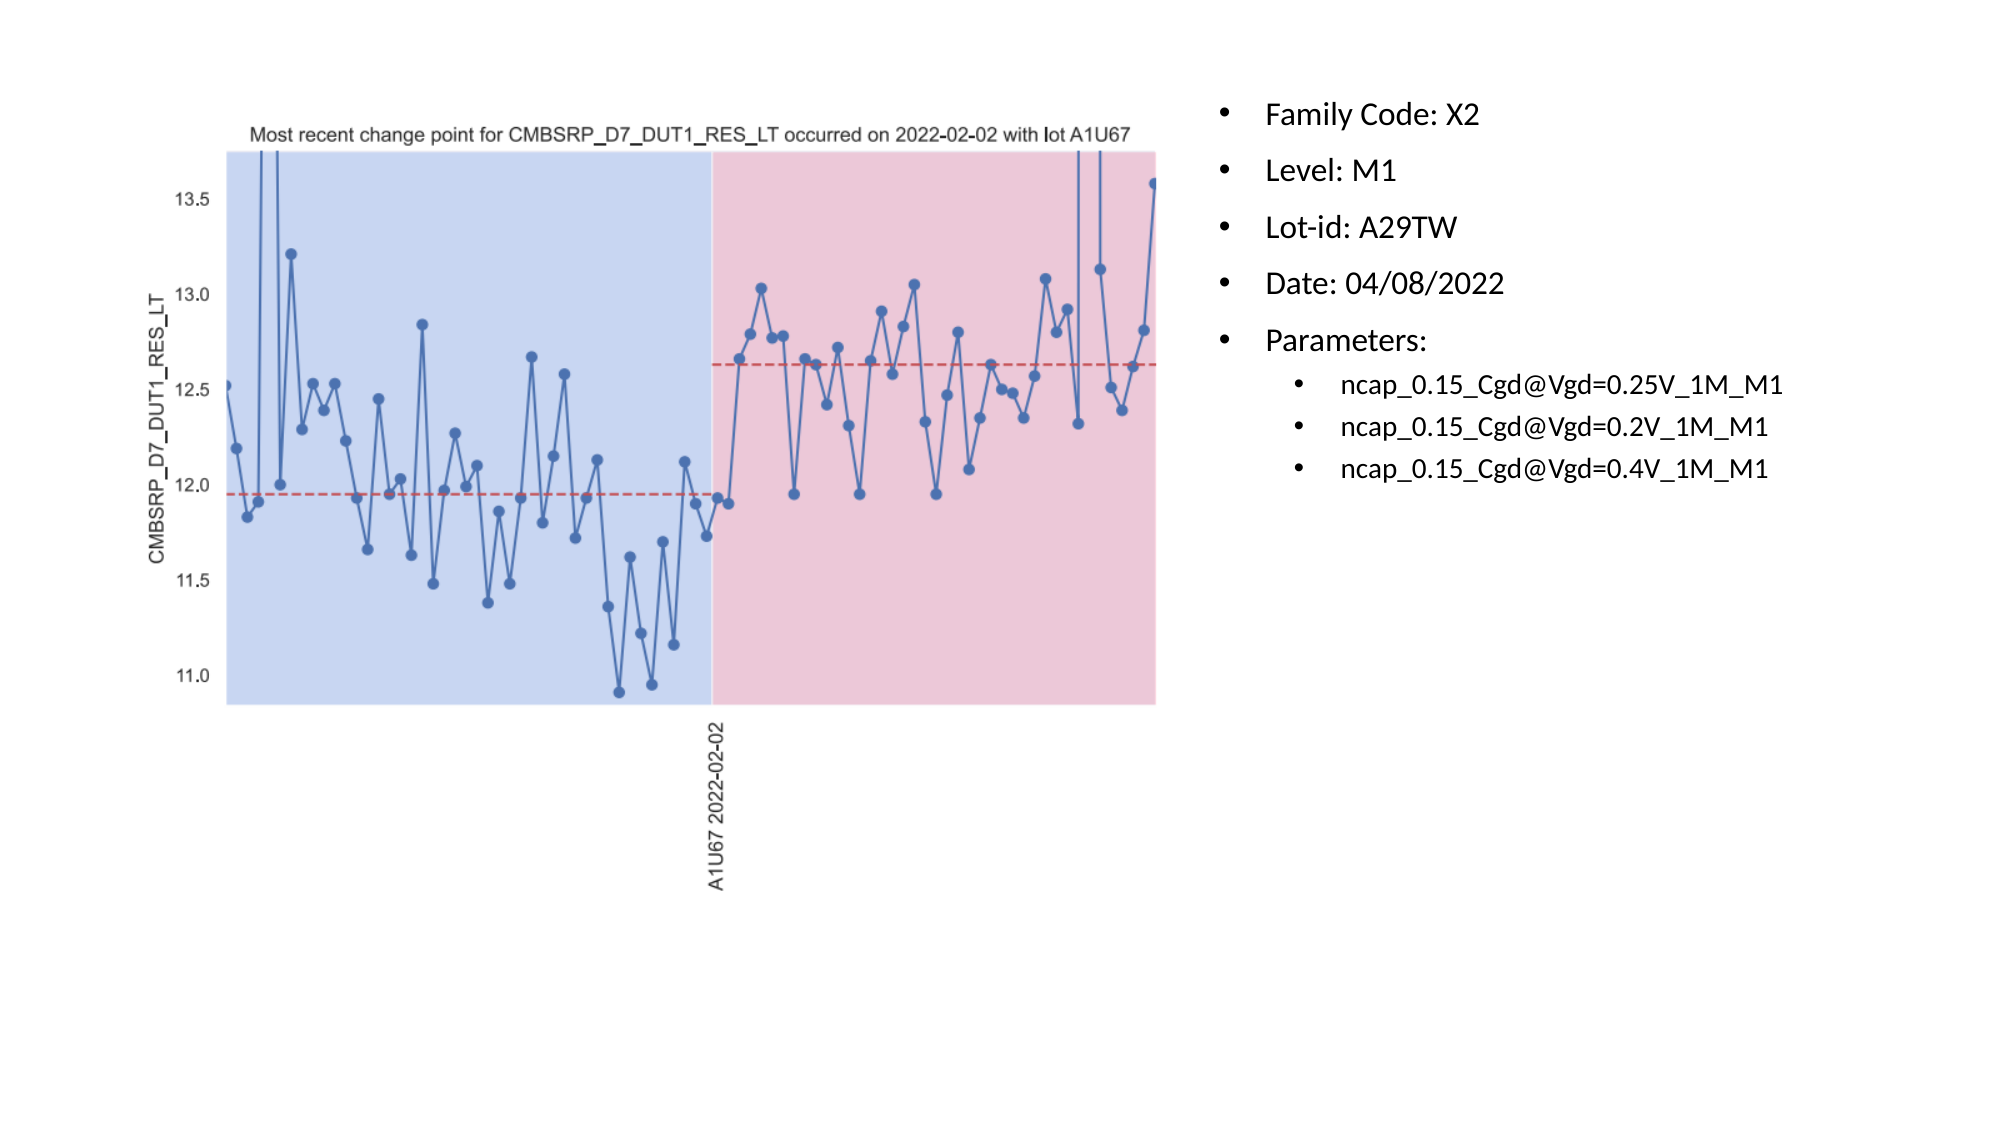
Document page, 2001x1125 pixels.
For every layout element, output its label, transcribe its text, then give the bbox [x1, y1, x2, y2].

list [89, 67, 1213, 948]
text_box Family Code: X2 Level: M1 Lot-id: A29TW Date: 04/08/2022 Parameters: ncap_0.15_Cgd@Vgd=0.25V_1M_M1 ncap_0.15_Cgd@Vgd=0.2V_1M_M1 ncap_0.15_Cgd@Vgd=0.4V_1M_M1 [1204, 88, 1973, 977]
